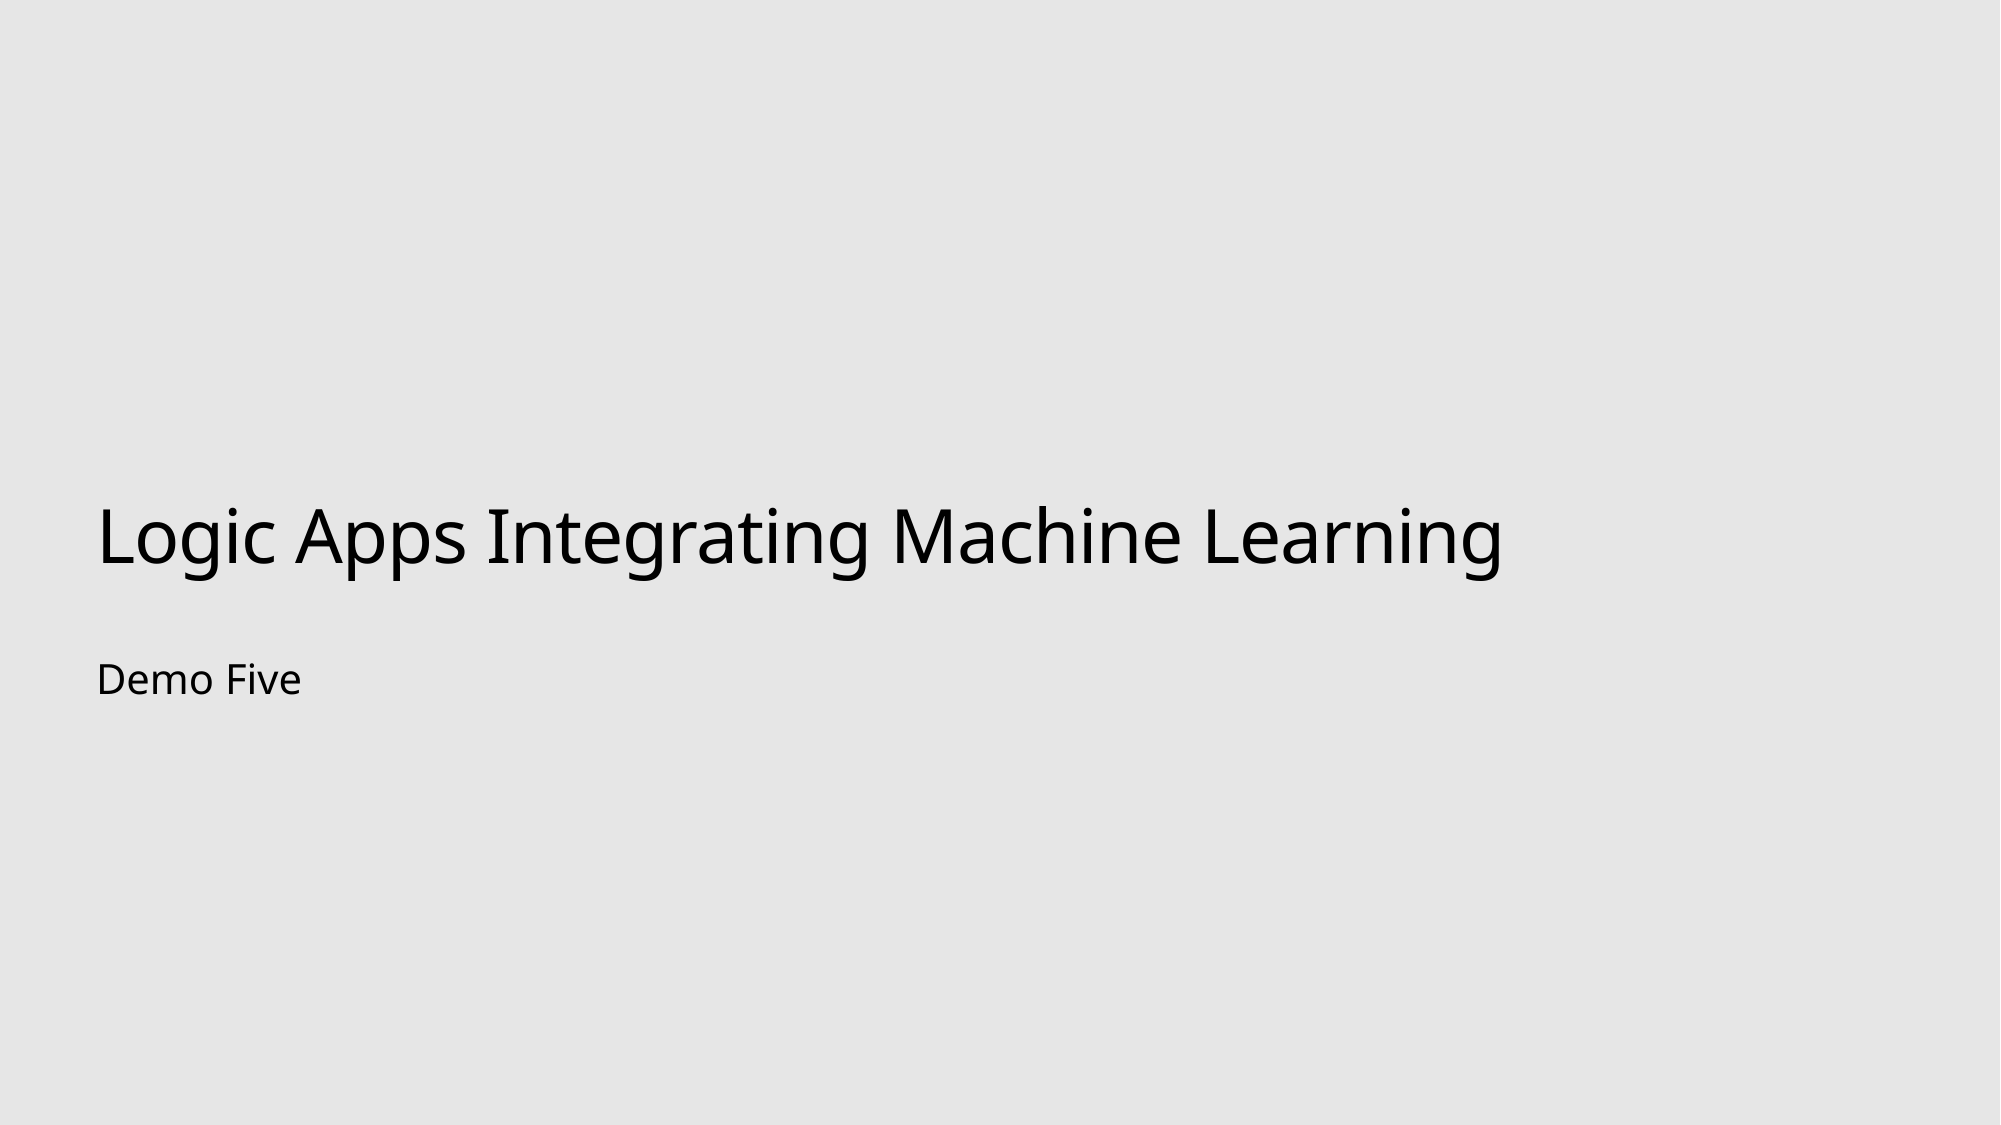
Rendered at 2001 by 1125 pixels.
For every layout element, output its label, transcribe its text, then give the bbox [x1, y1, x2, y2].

title Logic Apps Integrating Machine Learning [96, 497, 1596, 580]
list Demo Five [96, 652, 1596, 703]
